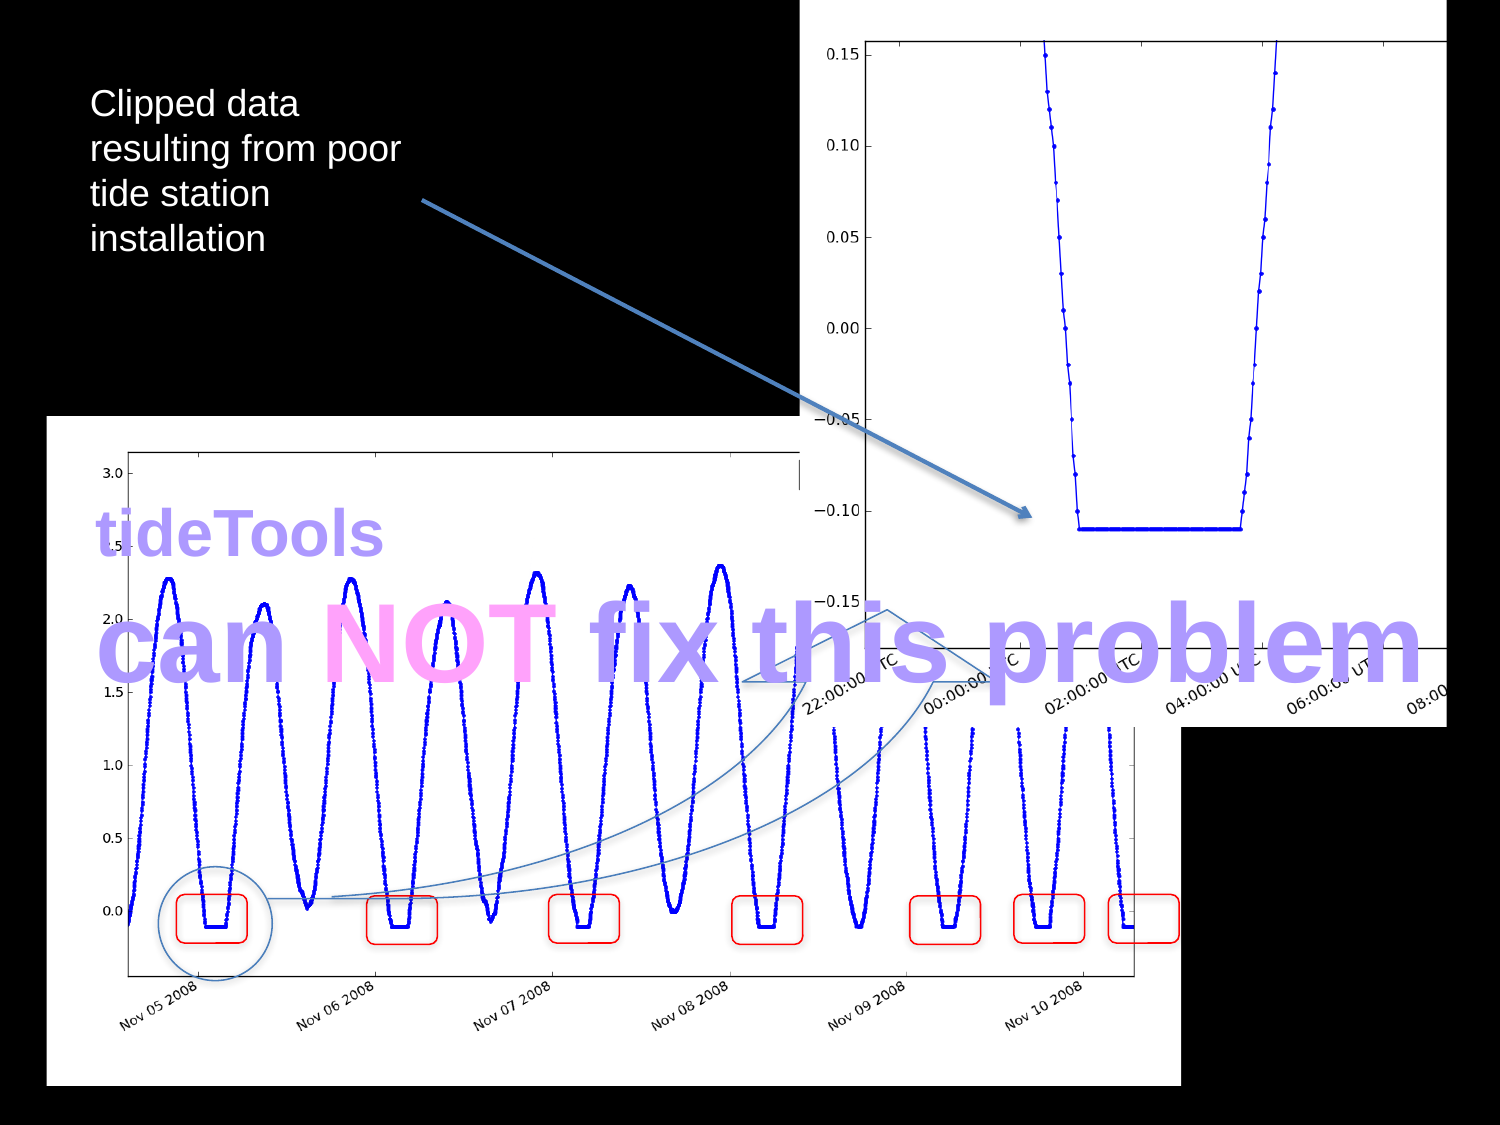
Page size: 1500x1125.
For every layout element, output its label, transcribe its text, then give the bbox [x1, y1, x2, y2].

picture [46, 0, 1447, 1086]
text_box Clipped data resulting from poor tide station installation [75, 71, 447, 267]
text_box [421, 199, 1033, 518]
